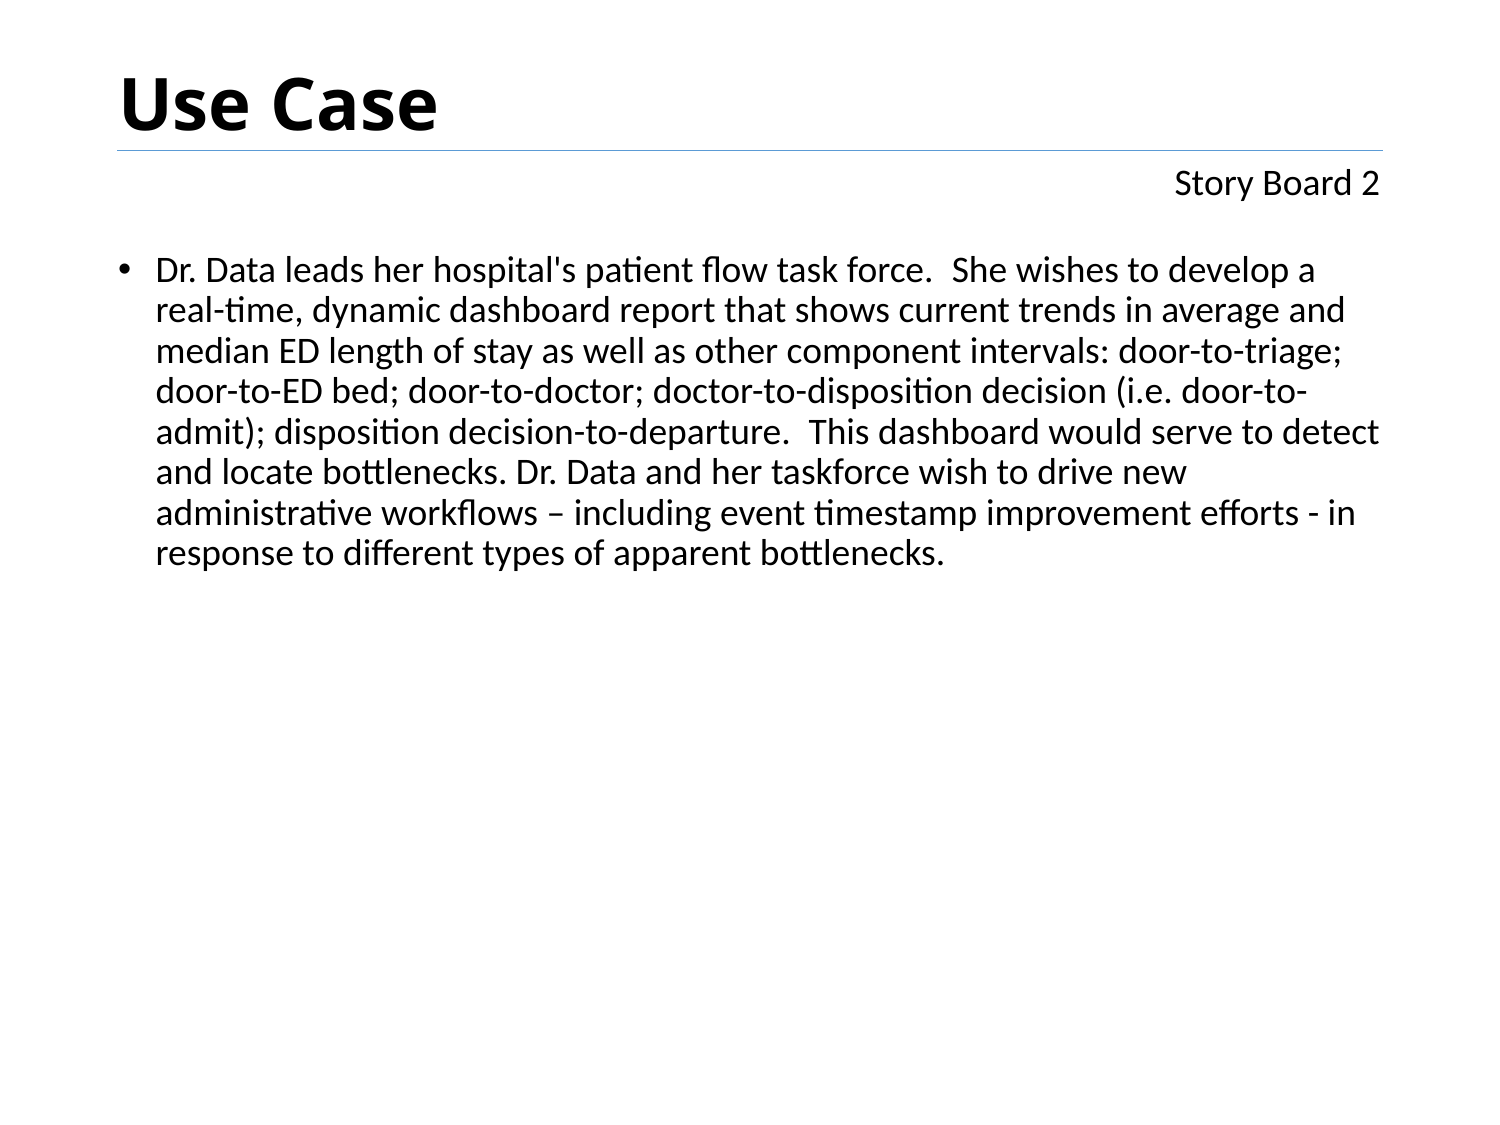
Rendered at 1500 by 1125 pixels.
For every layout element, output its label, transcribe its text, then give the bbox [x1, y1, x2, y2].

text_box Story Board 2 [1159, 150, 1500, 211]
list Dr. Data leads her hospital's patient flow task force. She wishes to develop a real-time, dynamic dashboard report that shows current trends in average and median ED length of stay as well as other component intervals: door-to-triage; door-to-ED bed; door-to-doctor; doctor-to-disposition decision (i.e. door-to-admit); disposition decision-to-departure. This dashboard would serve to detect and locate bottlenecks. Dr. Data and her taskforce wish to drive new administrative workflows – including event timestamp improvement efforts - in response to different types of apparent bottlenecks. [103, 242, 1397, 957]
title Use Case [103, 59, 1397, 241]
